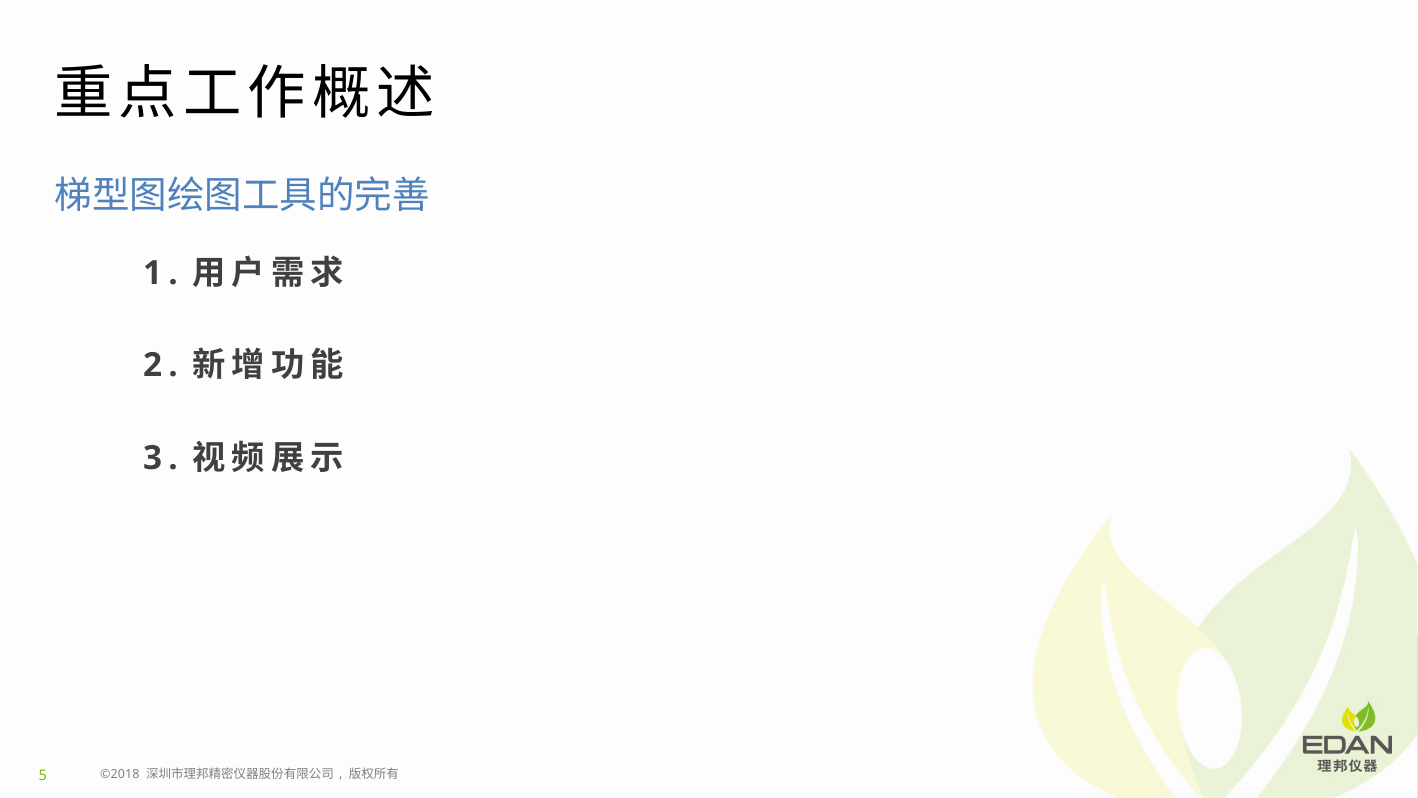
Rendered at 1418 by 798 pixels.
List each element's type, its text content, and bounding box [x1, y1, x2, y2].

list 梯型图绘图工具的完善 [41, 165, 1016, 225]
list 1.用户需求 2.新增功能 3.视频展示 [130, 212, 1105, 603]
picture [0, 0, 1418, 798]
title 重点工作概述 [41, 44, 1016, 122]
